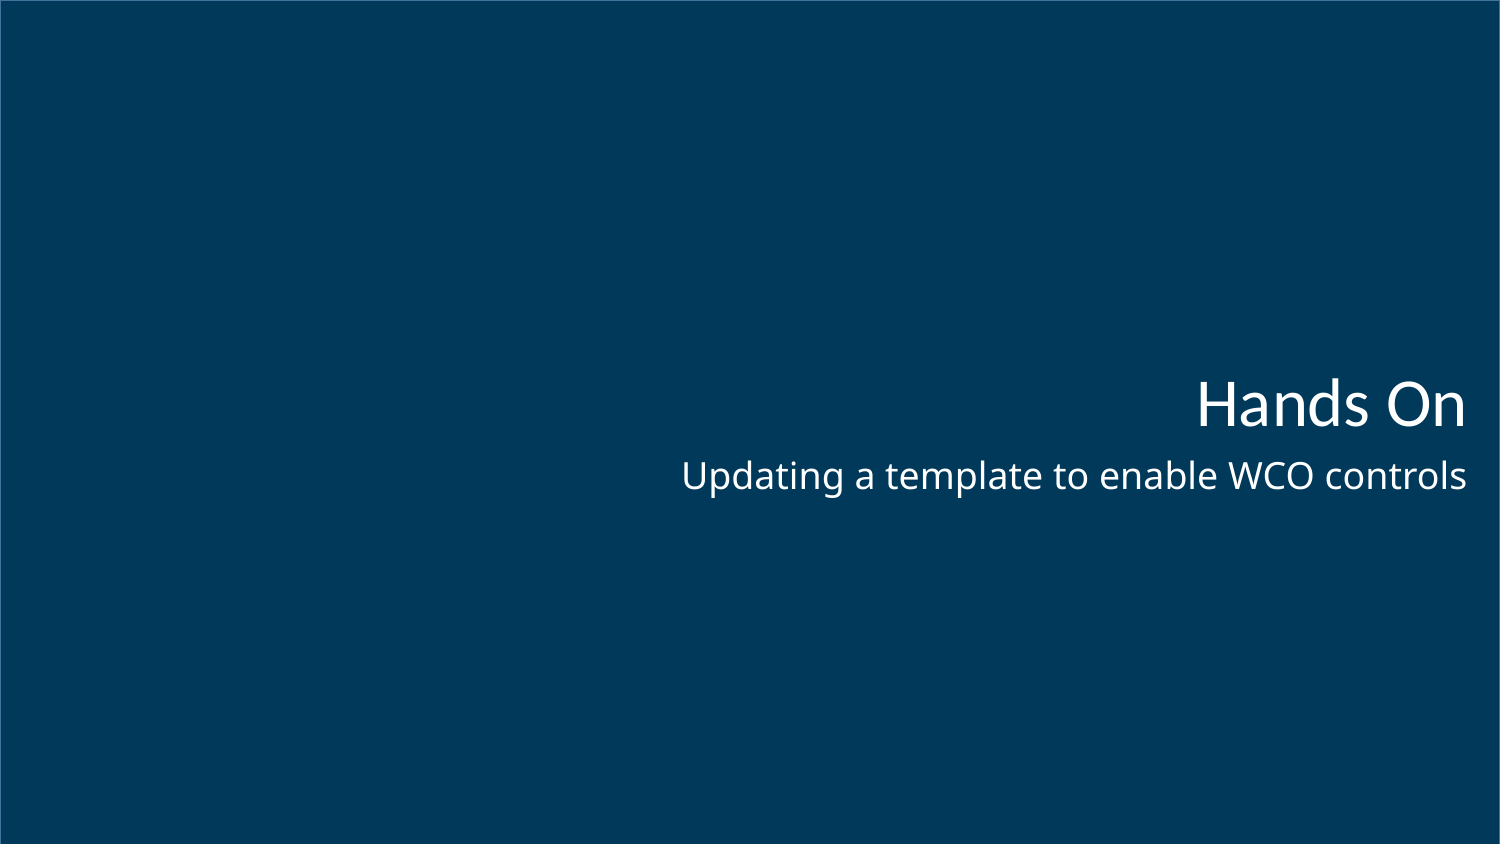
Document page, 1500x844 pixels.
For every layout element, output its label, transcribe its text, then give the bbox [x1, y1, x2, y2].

subtitle Updating a template to enable WCO controls [358, 449, 1483, 506]
title Hands On [358, 311, 1483, 449]
